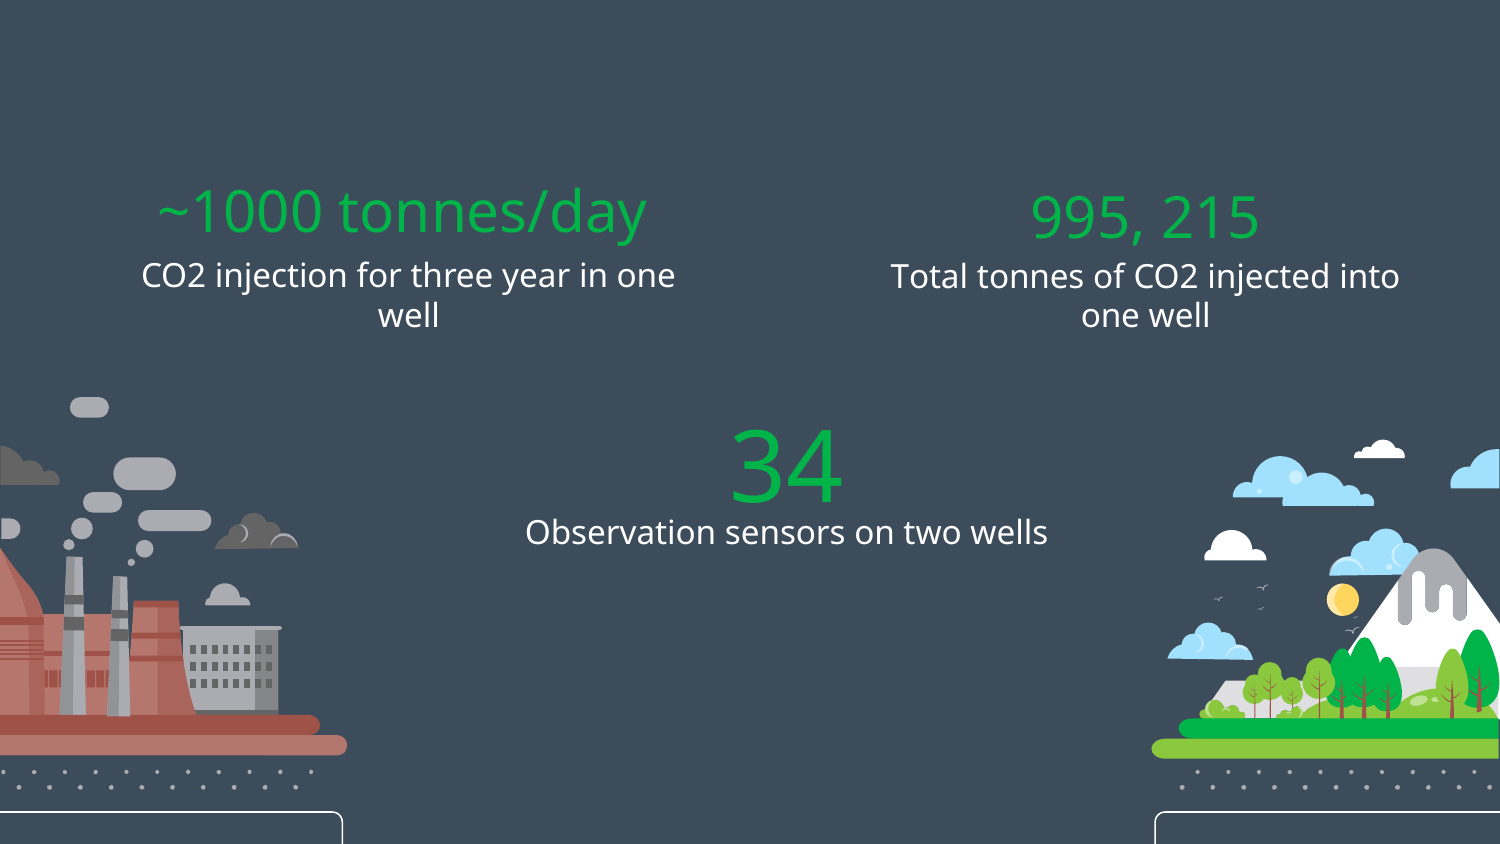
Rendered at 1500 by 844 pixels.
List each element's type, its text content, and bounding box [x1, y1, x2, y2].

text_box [1145, 439, 1500, 759]
title 995, 215 [845, 151, 1446, 279]
title 34 [411, 399, 1162, 501]
title ~1000 tonnes/day [102, 146, 703, 273]
subtitle Observation sensors on two wells [411, 501, 1140, 562]
subtitle Total tonnes of CO2 injected into one well [845, 279, 1446, 325]
subtitle CO2 injection for three year in one well [108, 264, 709, 325]
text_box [0, 396, 351, 756]
